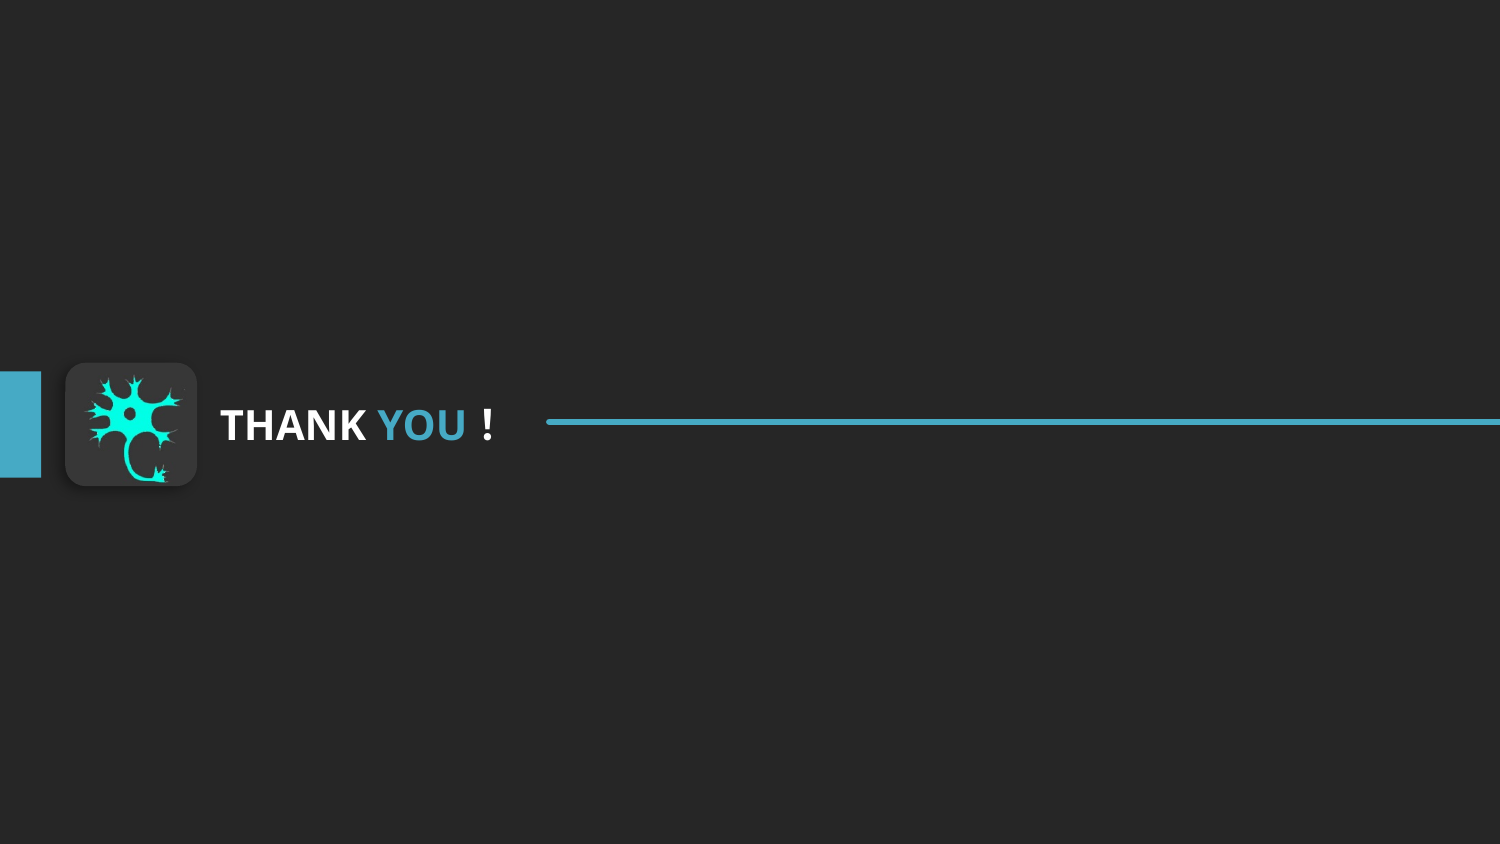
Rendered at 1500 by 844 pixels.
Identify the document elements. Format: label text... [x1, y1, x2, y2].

text_box THANK YOU！ [205, 391, 535, 457]
picture [64, 362, 198, 487]
text_box [0, 369, 43, 480]
